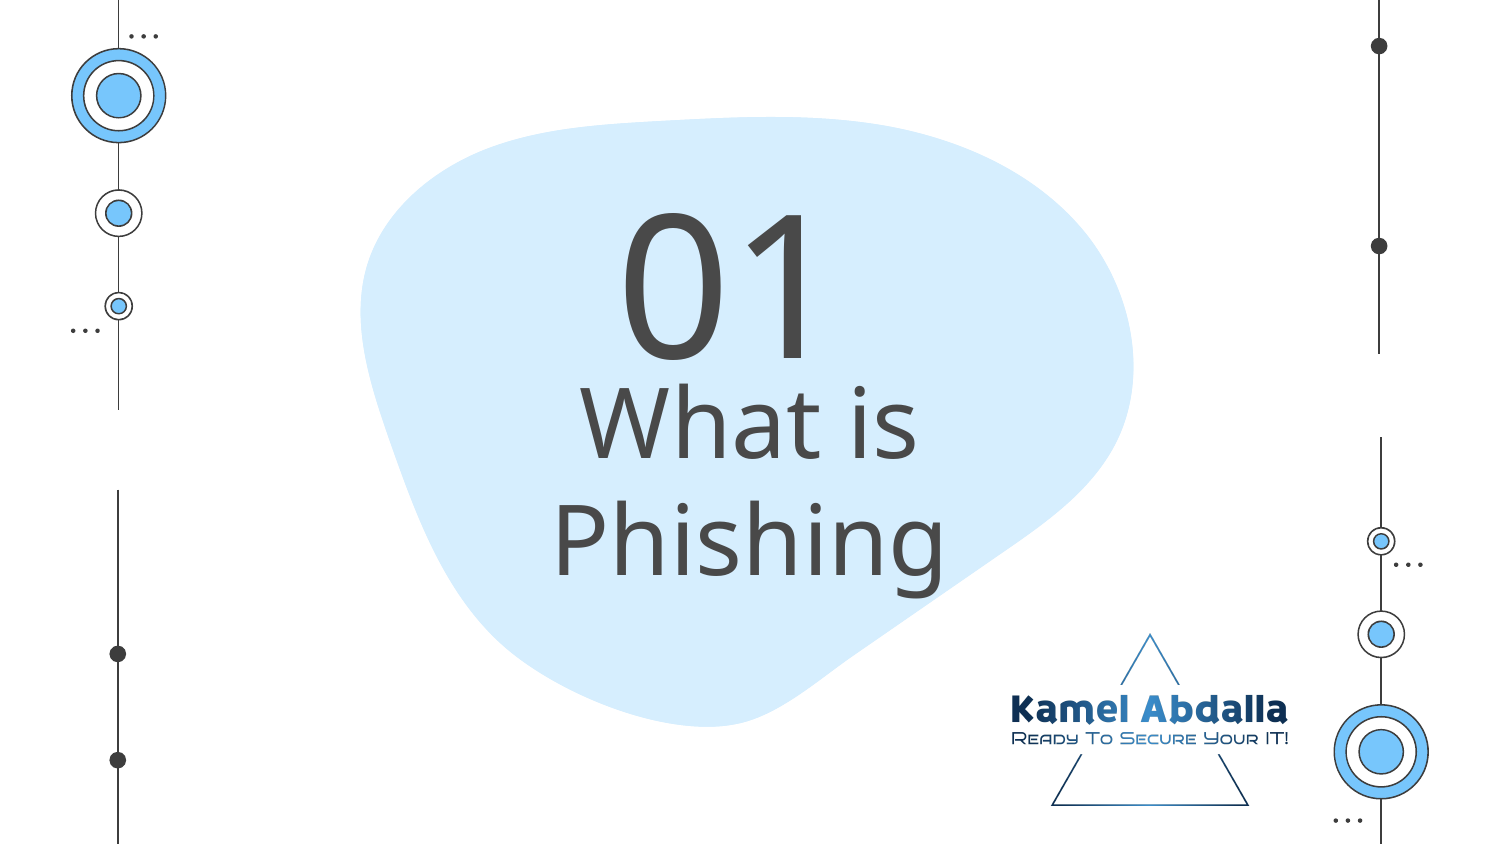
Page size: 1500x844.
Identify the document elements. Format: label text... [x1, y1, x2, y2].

title What is Phishing [487, 411, 1013, 544]
title 01 [487, 190, 975, 366]
picture [1012, 633, 1289, 806]
